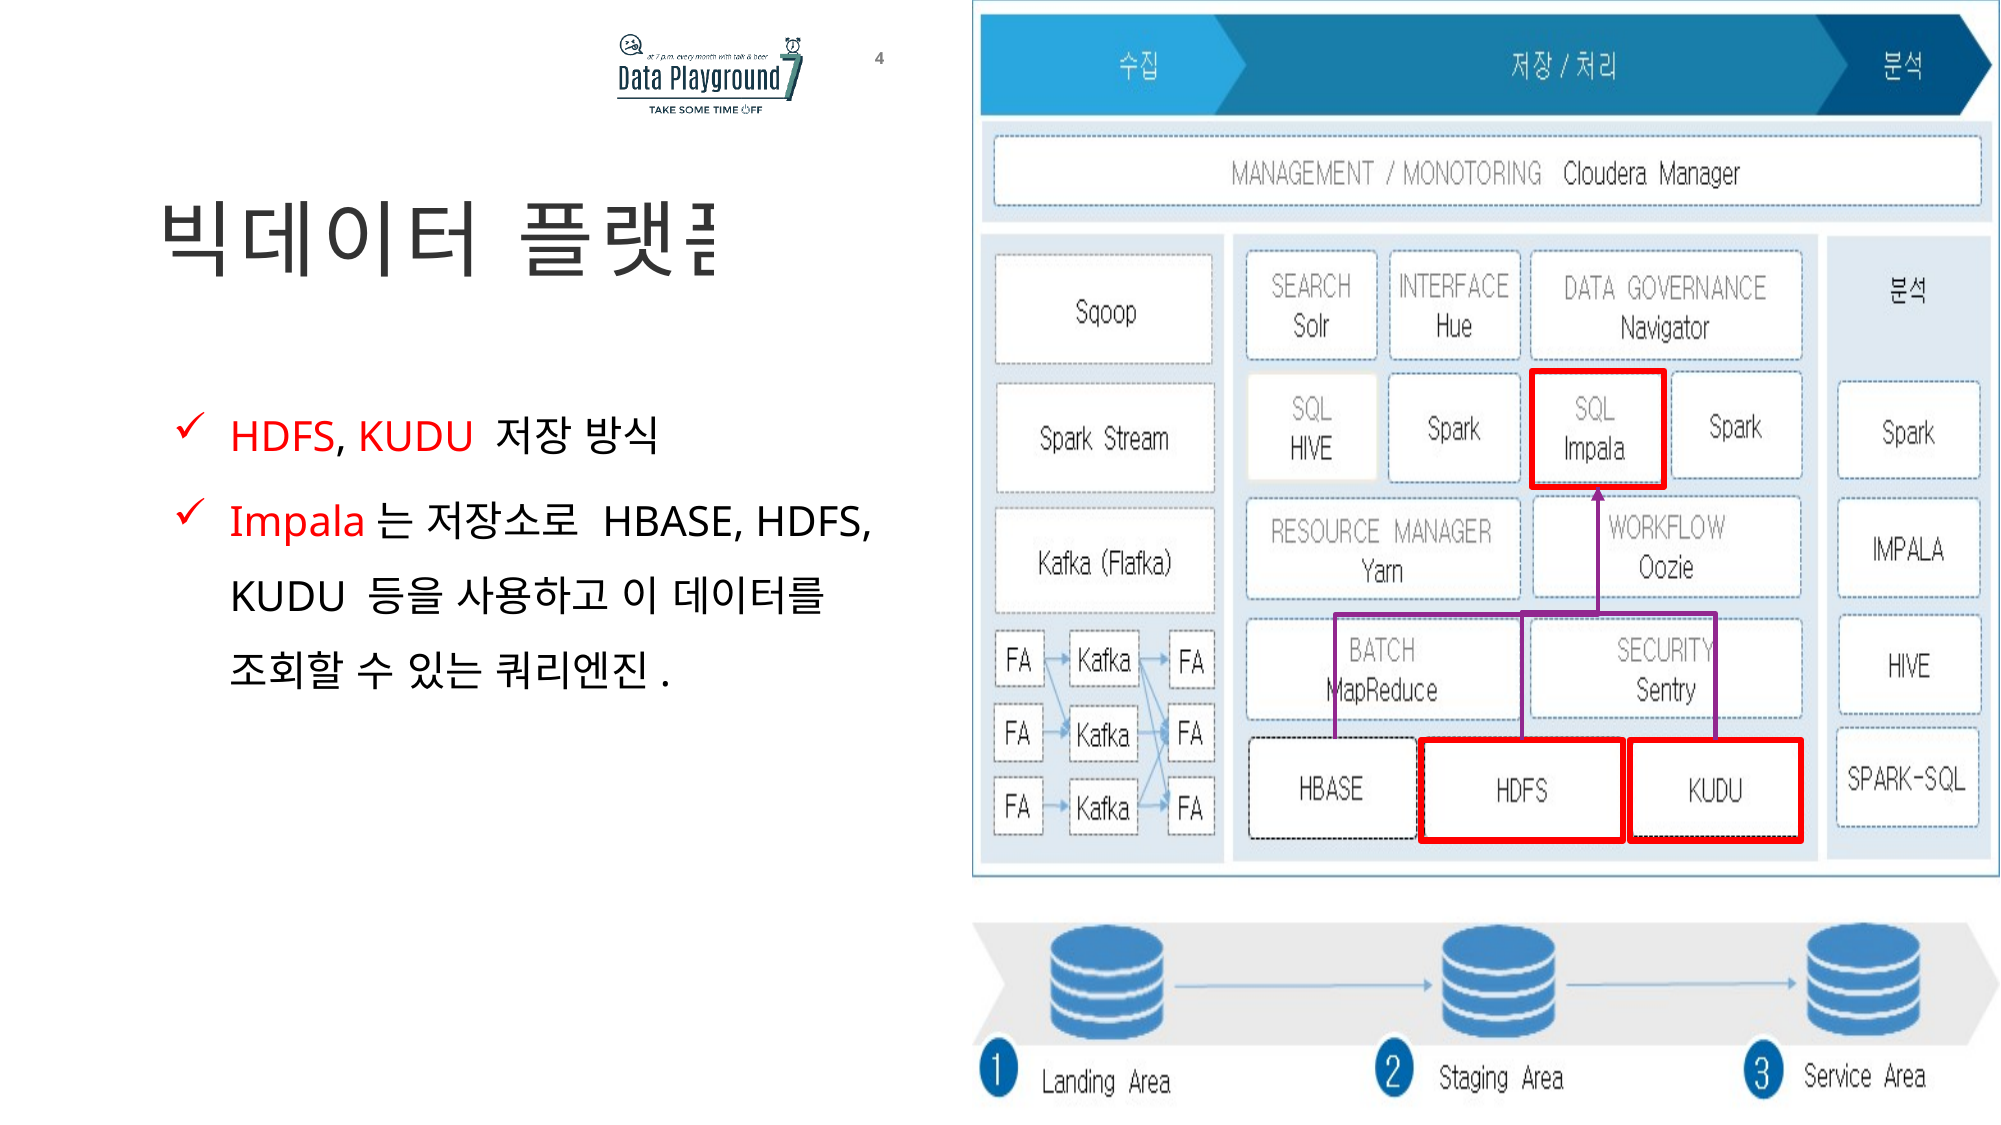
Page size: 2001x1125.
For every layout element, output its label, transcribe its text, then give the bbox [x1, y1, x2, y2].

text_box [1339, 481, 1593, 745]
list HDFS, KUDU 저장 방식 Impala는 저장소로 HBASE, HDFS, KUDU 등을 사용하고 이 데이터를 조회할 수 있는 쿼리엔진. [173, 384, 882, 741]
slide_number 4 [817, 29, 885, 89]
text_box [1593, 554, 1784, 673]
picture [971, 0, 2000, 1125]
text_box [1433, 575, 1687, 652]
list 빅데이터 플랫폼 [157, 173, 898, 301]
picture [593, 29, 818, 141]
